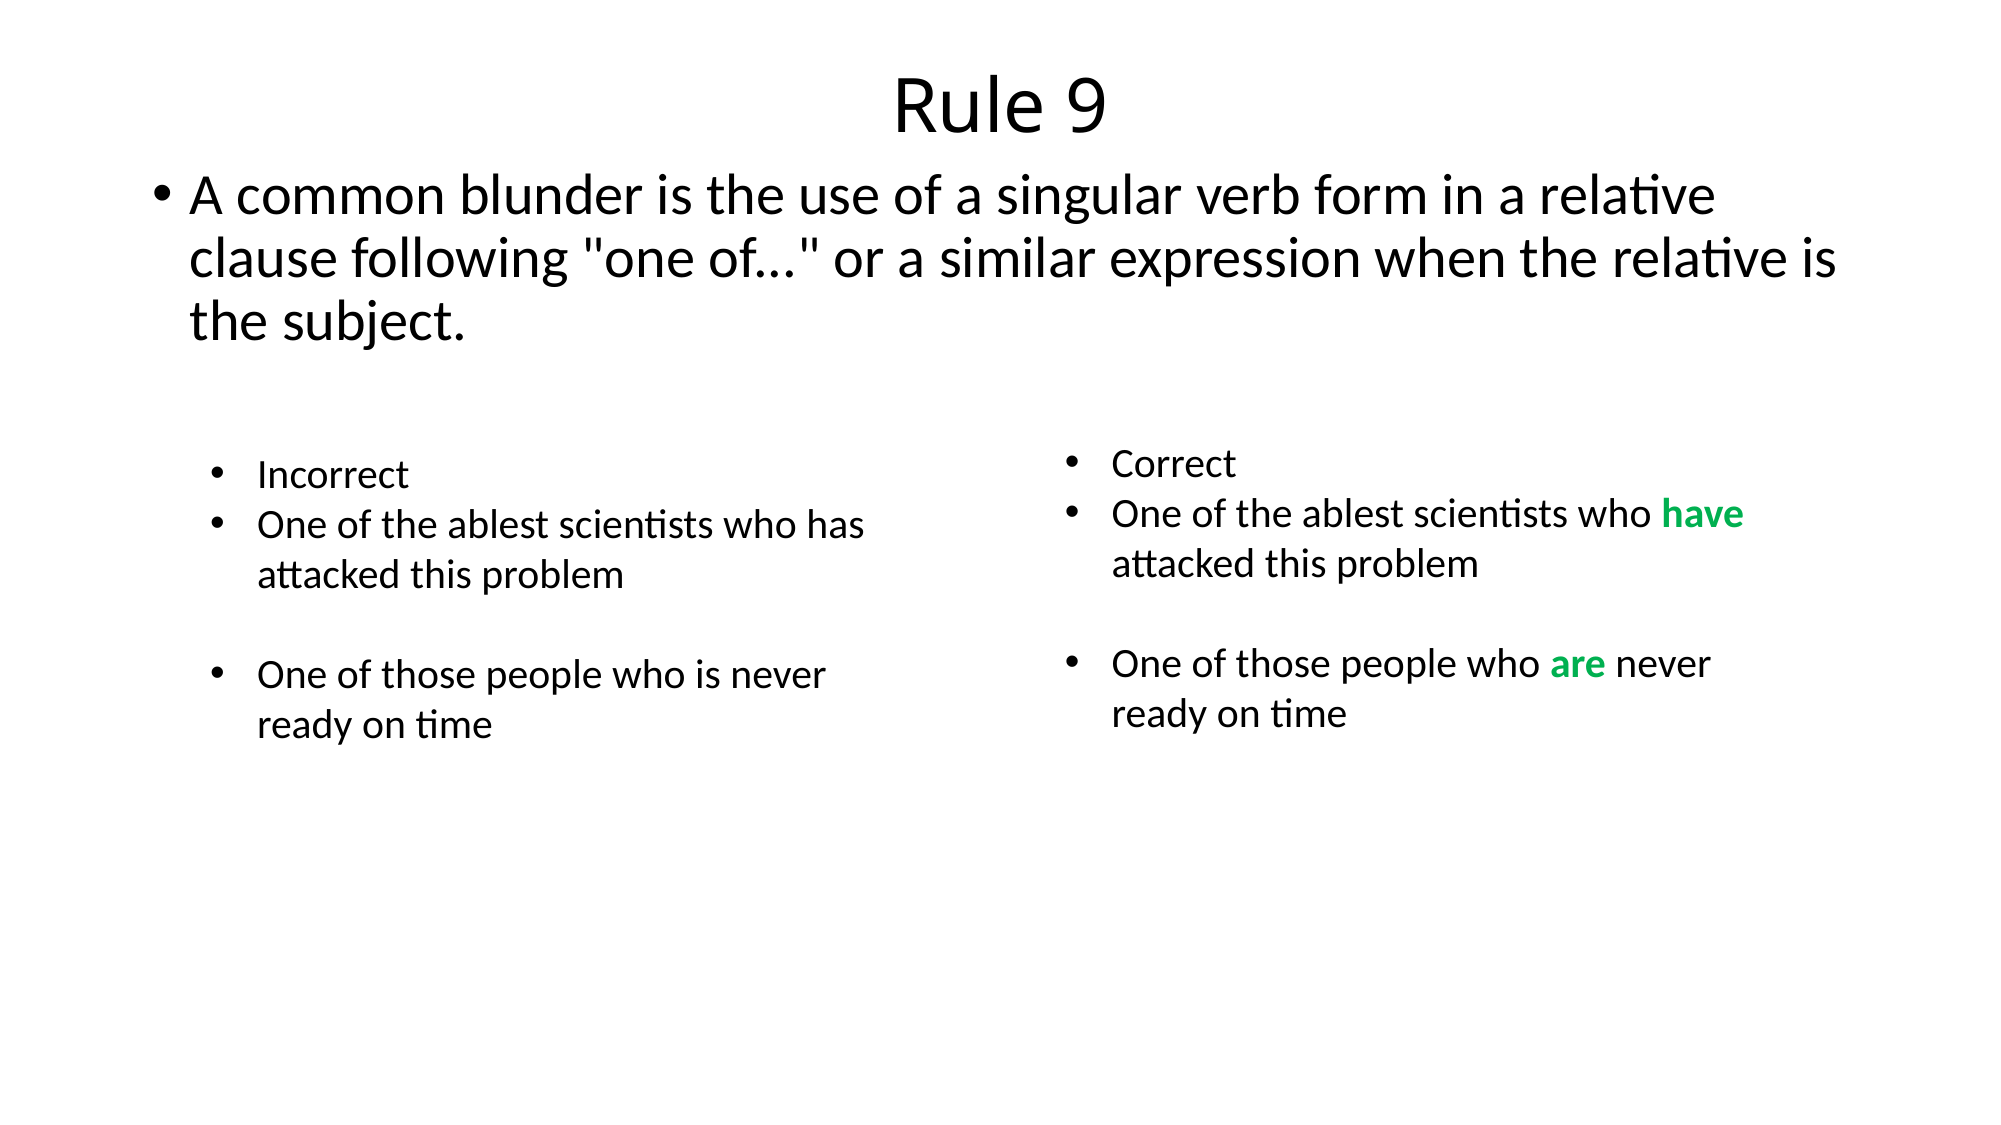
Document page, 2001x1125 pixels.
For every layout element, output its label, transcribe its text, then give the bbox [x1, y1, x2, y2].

title Rule 9 [137, 59, 1863, 156]
list A common blunder is the use of a singular verb form in a relative clause following "one of..." or a similar expression when the relative is the subject. [137, 156, 1863, 365]
text_box Incorrect One of the ablest scientists who has attacked this problem One of those people who is never ready on time [195, 439, 931, 755]
text_box Correct One of the ablest scientists who have attacked this problem One of those people who are never ready on time [1050, 428, 1785, 744]
